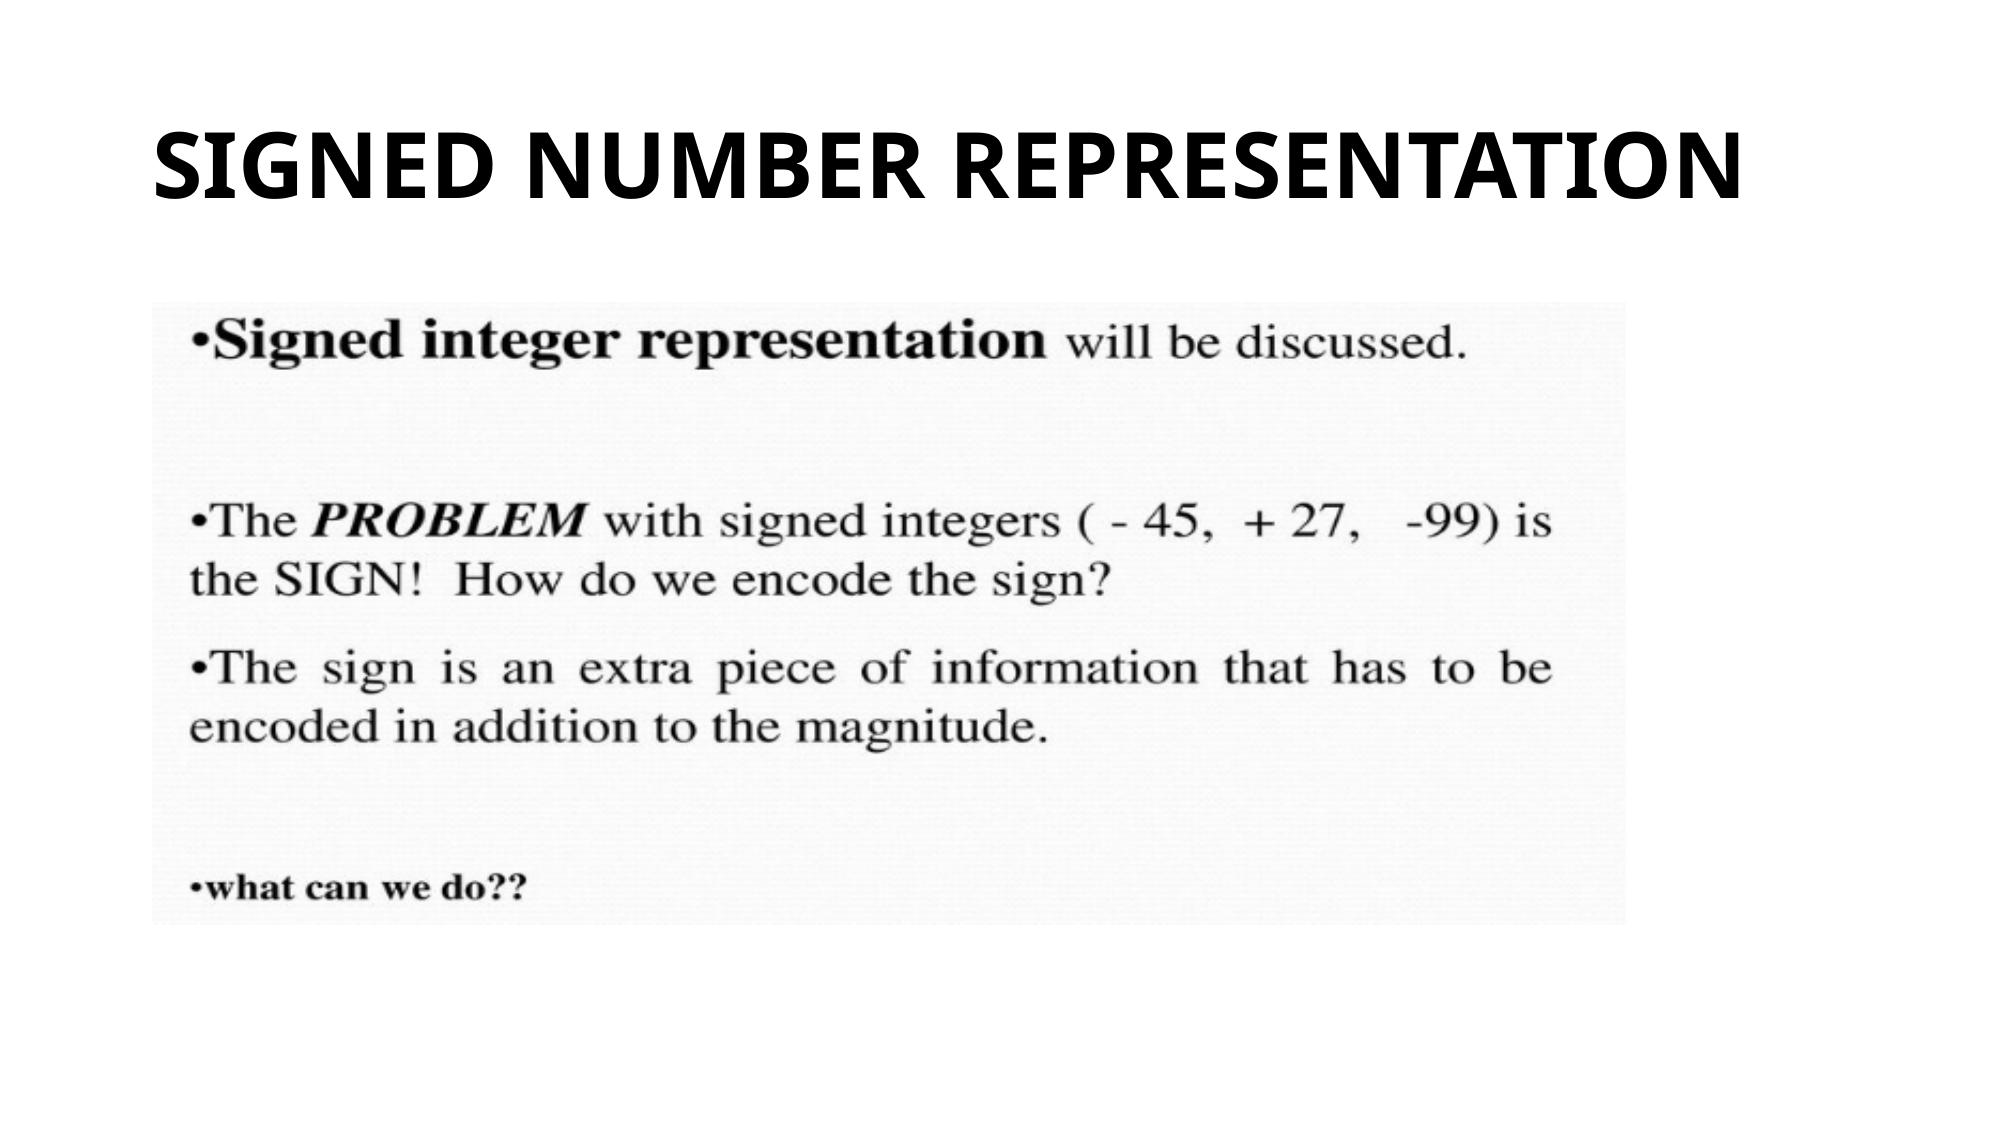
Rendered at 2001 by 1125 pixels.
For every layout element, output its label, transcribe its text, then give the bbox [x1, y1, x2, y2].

title SIGNED NUMBER REPRESENTATION [137, 59, 1863, 278]
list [152, 302, 1626, 925]
